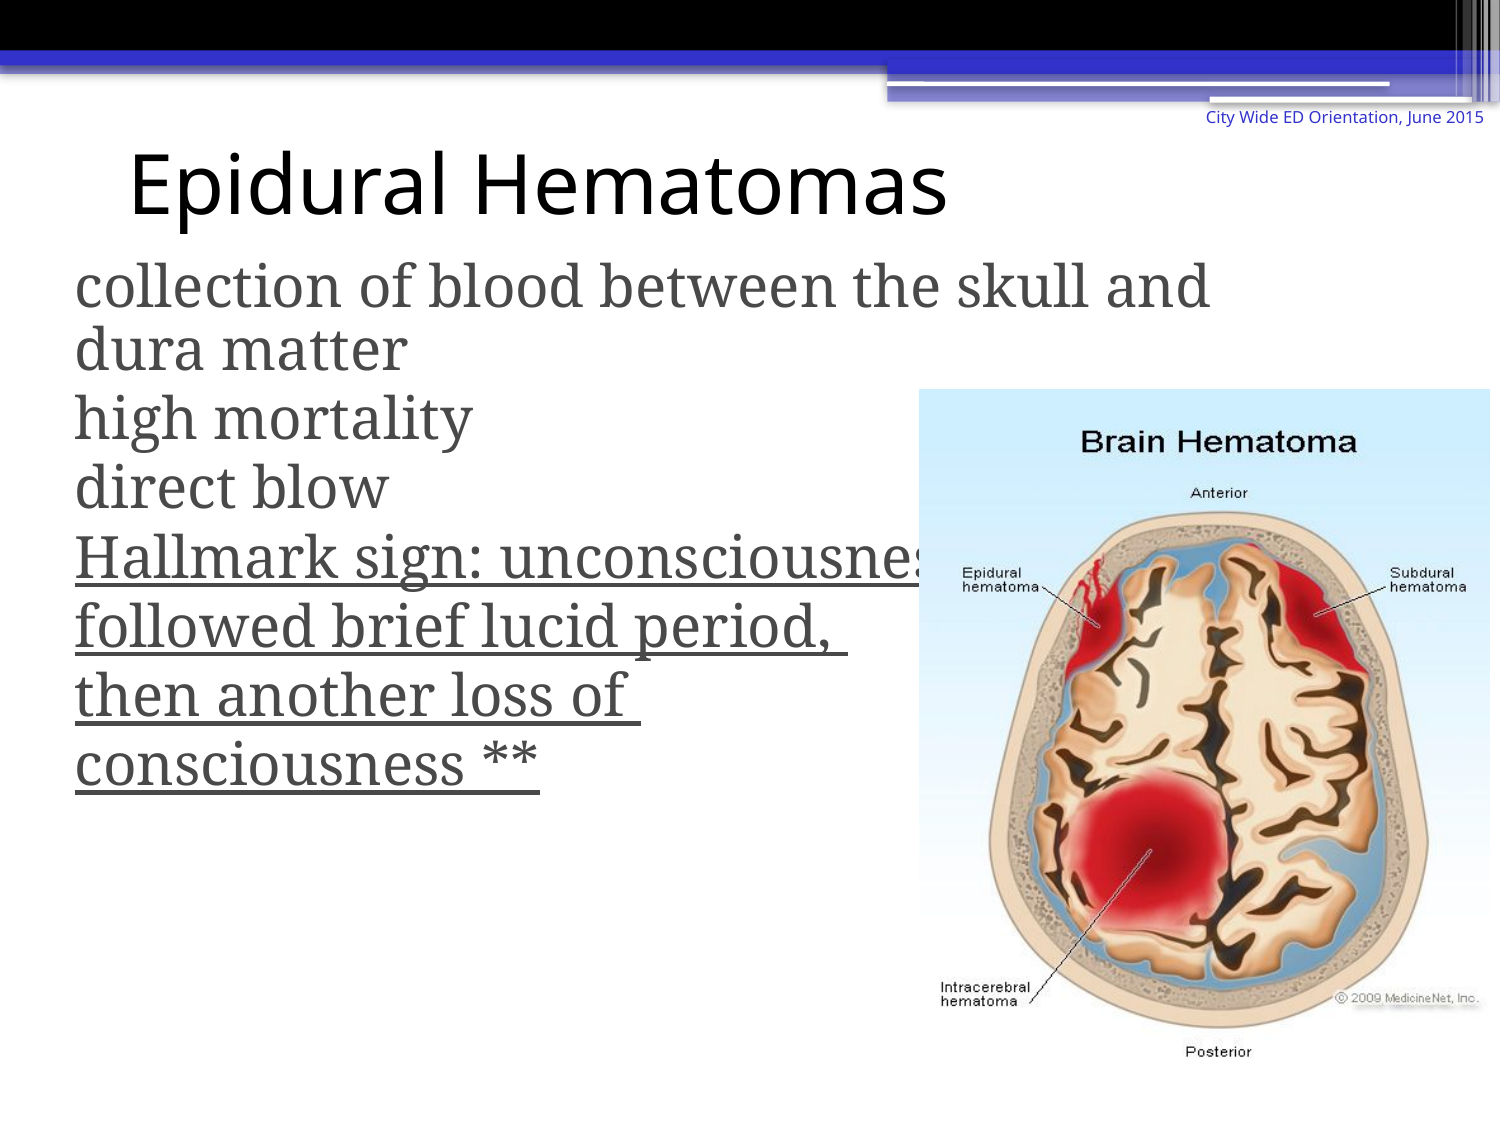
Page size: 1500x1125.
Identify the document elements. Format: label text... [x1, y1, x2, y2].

list collection of blood between the skull and dura matter high mortality direct blow Hallmark sign: unconsciousness followed brief lucid period, then another loss of consciousness ** [0, 249, 1275, 1100]
picture [919, 389, 1490, 1125]
title Epidural Hematomas [112, 87, 1388, 275]
footer City Wide ED Orientation, June 2015 [986, 99, 1500, 175]
